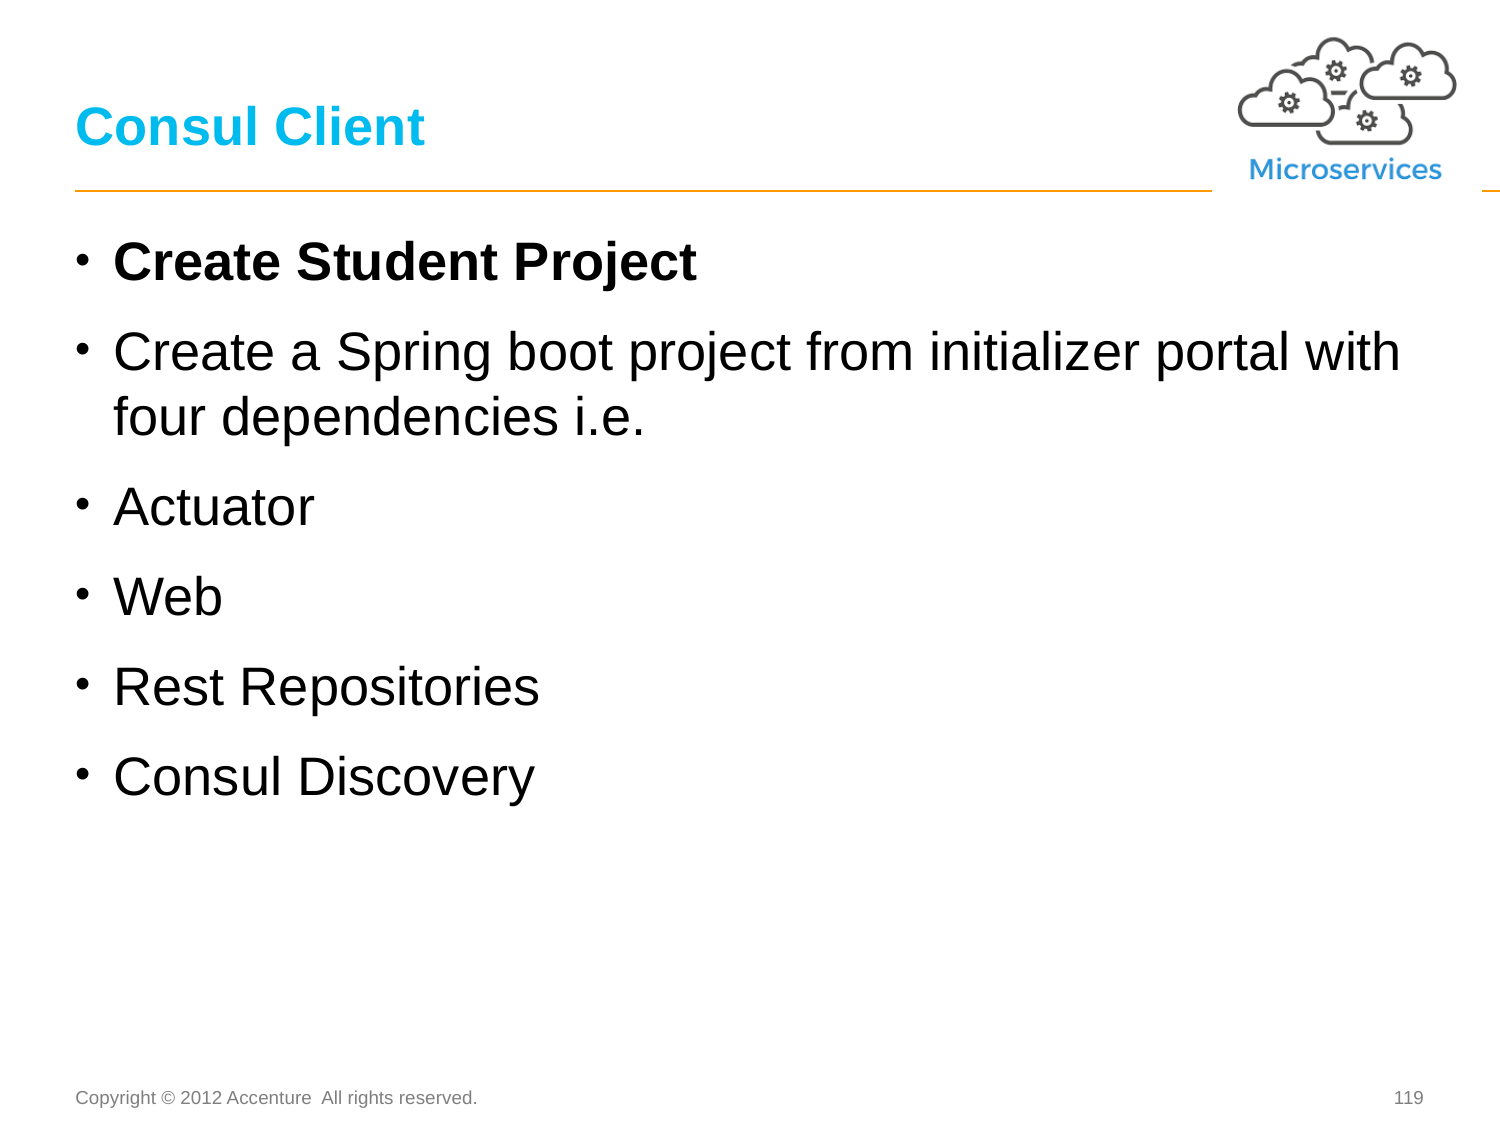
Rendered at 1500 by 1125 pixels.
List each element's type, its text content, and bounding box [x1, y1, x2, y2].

picture [1212, 1, 1482, 203]
title Consul Client [75, 27, 1422, 157]
list Create Student Project Create a Spring boot project from initializer portal with four dependencies i.e. Actuator Web Rest Repositories Consul Discovery [75, 226, 1425, 1018]
